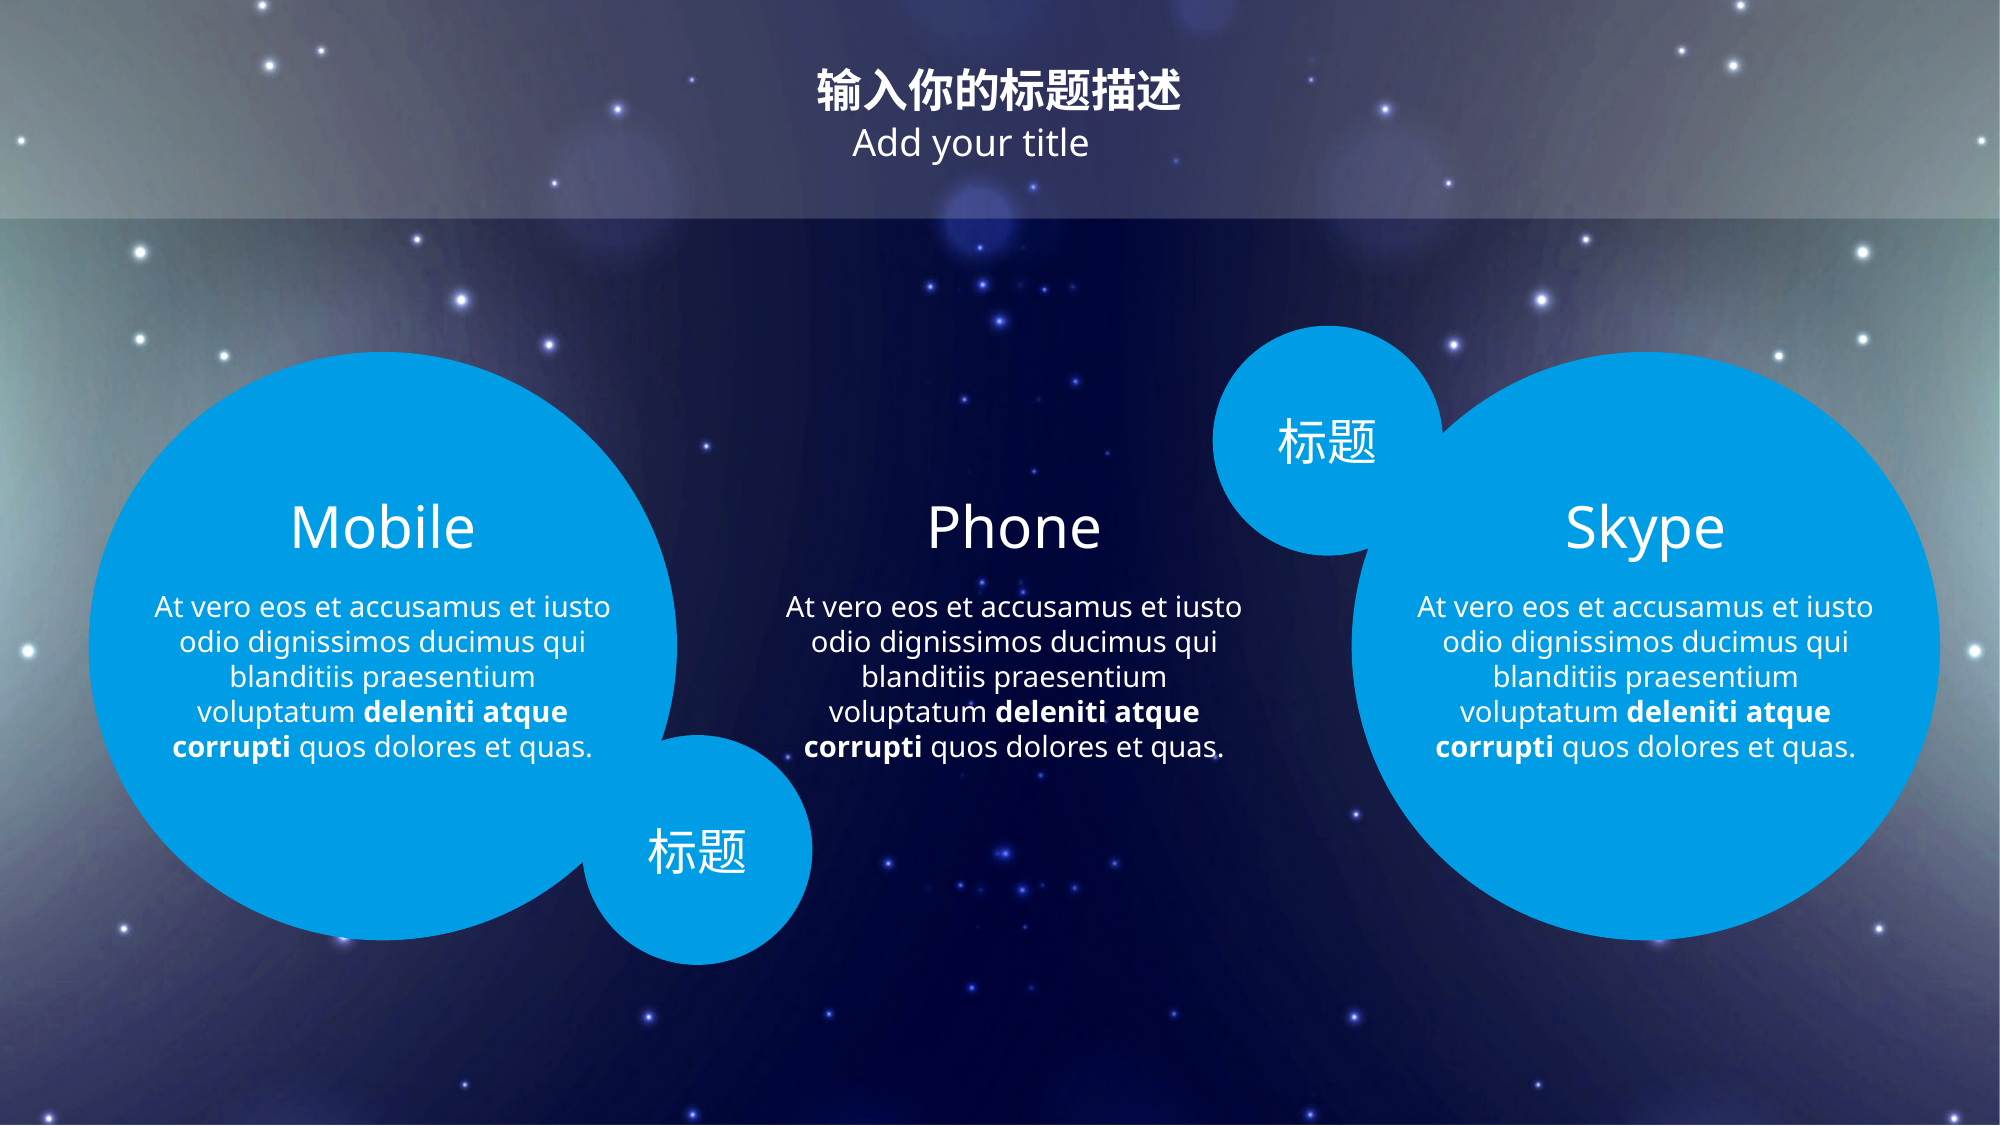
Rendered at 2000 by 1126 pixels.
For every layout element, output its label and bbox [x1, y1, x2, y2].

picture [0, 219, 2000, 1126]
text_box [88, 325, 1941, 966]
text_box [0, 0, 2000, 219]
